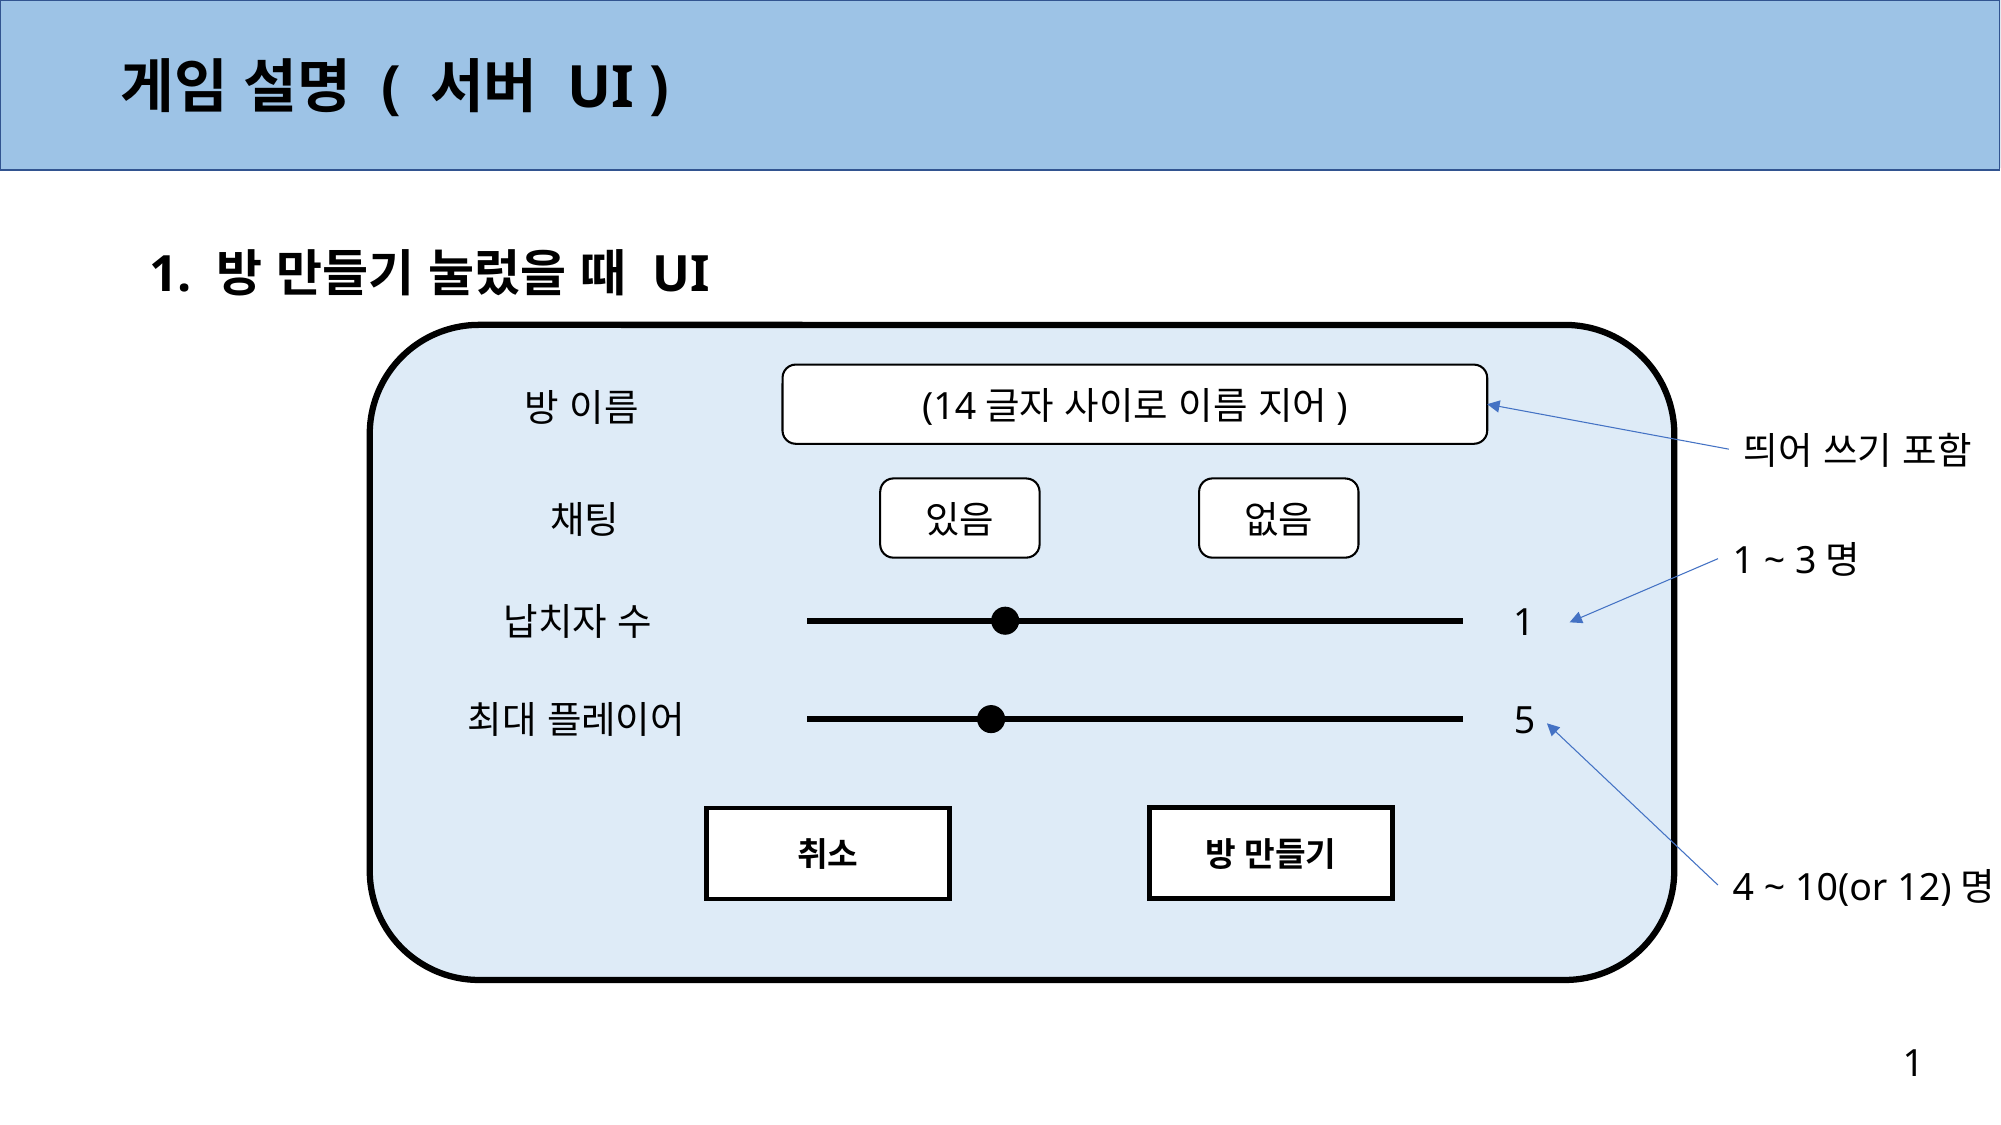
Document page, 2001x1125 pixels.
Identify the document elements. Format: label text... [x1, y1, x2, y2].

text_box 1 [1498, 590, 1550, 651]
text_box (14글자 사이로 이름 지어) [781, 363, 1489, 445]
text_box [976, 720, 1007, 735]
text_box 띄어 쓰기 포함 [1728, 419, 1987, 479]
text_box 1 [1887, 1031, 1939, 1092]
text_box 방 이름 [509, 376, 668, 437]
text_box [1546, 723, 1715, 886]
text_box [1487, 404, 1716, 450]
text_box 게임 설명 ( 서버 UI ) [106, 41, 800, 127]
text_box 최대 플레이어 [453, 688, 724, 749]
text_box [990, 622, 1021, 636]
text_box 납치자 수 [489, 590, 688, 651]
text_box 취소 [705, 807, 950, 900]
text_box 5 [1498, 688, 1551, 749]
text_box 4 ~ 10(or 12)명 [1717, 855, 2000, 915]
text_box 방 만들기 [1148, 806, 1393, 899]
text_box 없음 [1198, 477, 1360, 559]
text_box 채팅 [535, 488, 642, 549]
text_box [976, 704, 1007, 719]
text_box [368, 323, 1676, 981]
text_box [1569, 559, 1716, 623]
text_box 있음 [879, 477, 1041, 559]
text_box [0, 0, 2000, 171]
text_box [990, 605, 1021, 621]
text_box 1. 방 만들기 눌렀을 때 UI [134, 234, 726, 309]
text_box 1 ~ 3명 [1717, 528, 1876, 589]
